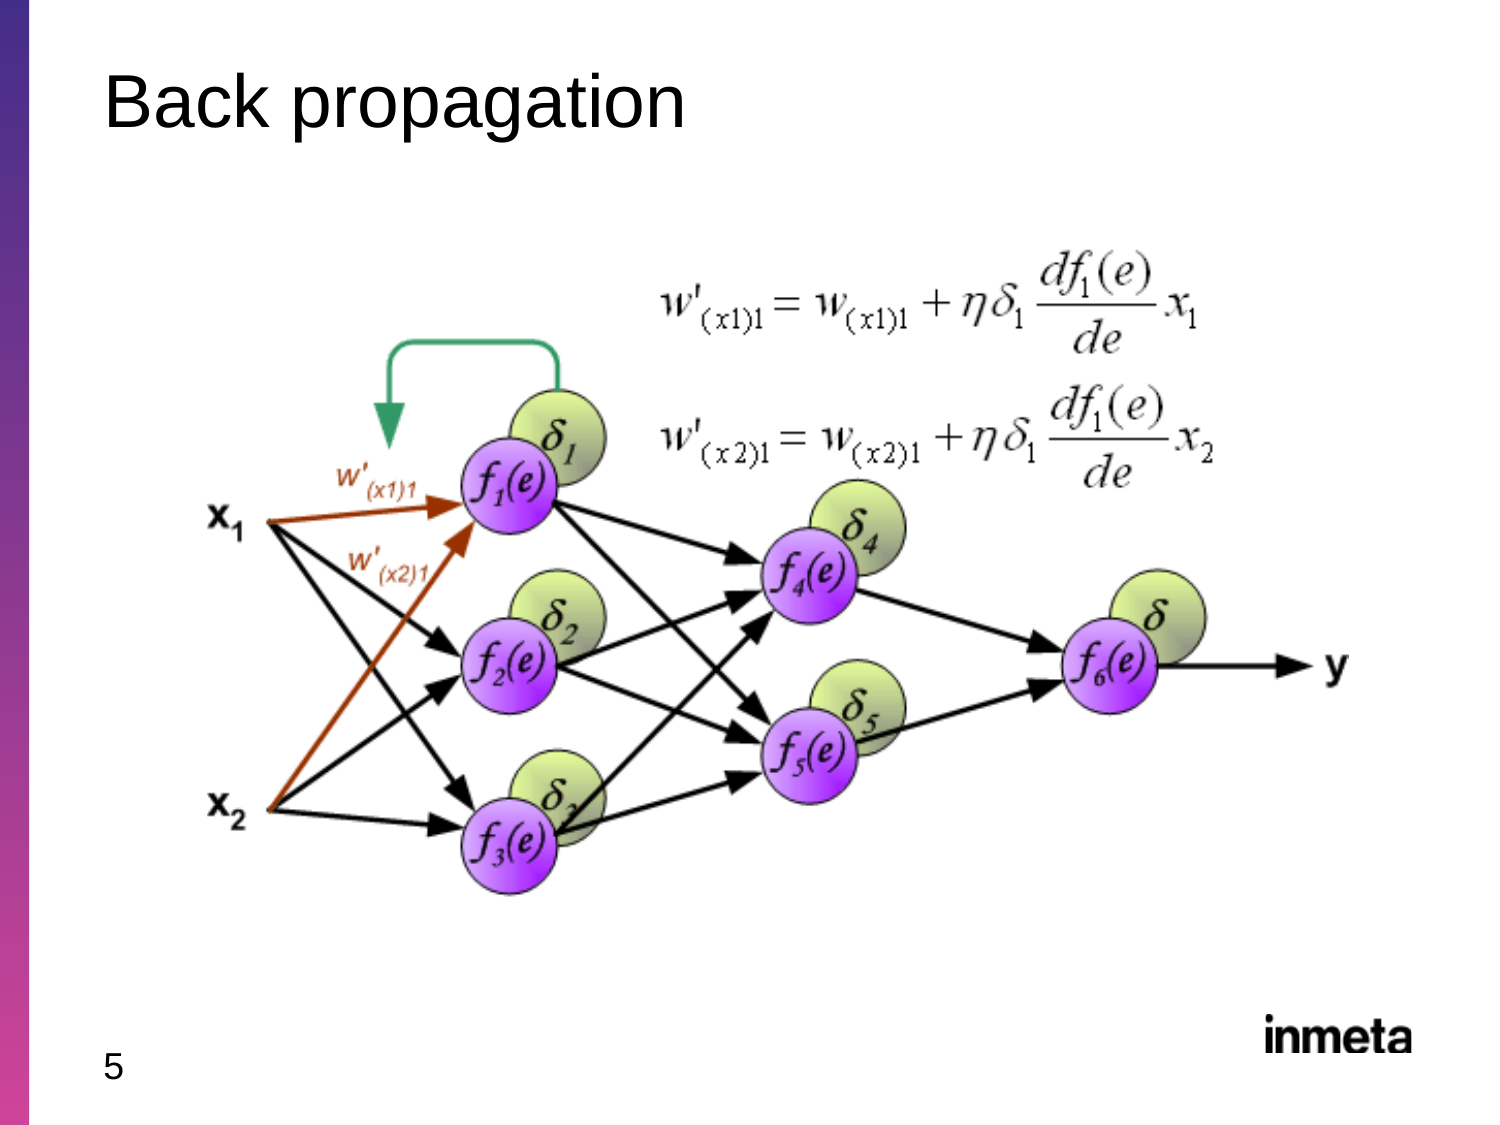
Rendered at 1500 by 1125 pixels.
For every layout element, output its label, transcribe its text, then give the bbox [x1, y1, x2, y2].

slide_number 5 [88, 1034, 439, 1095]
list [207, 232, 1349, 930]
title Back propagation [88, 45, 1412, 233]
